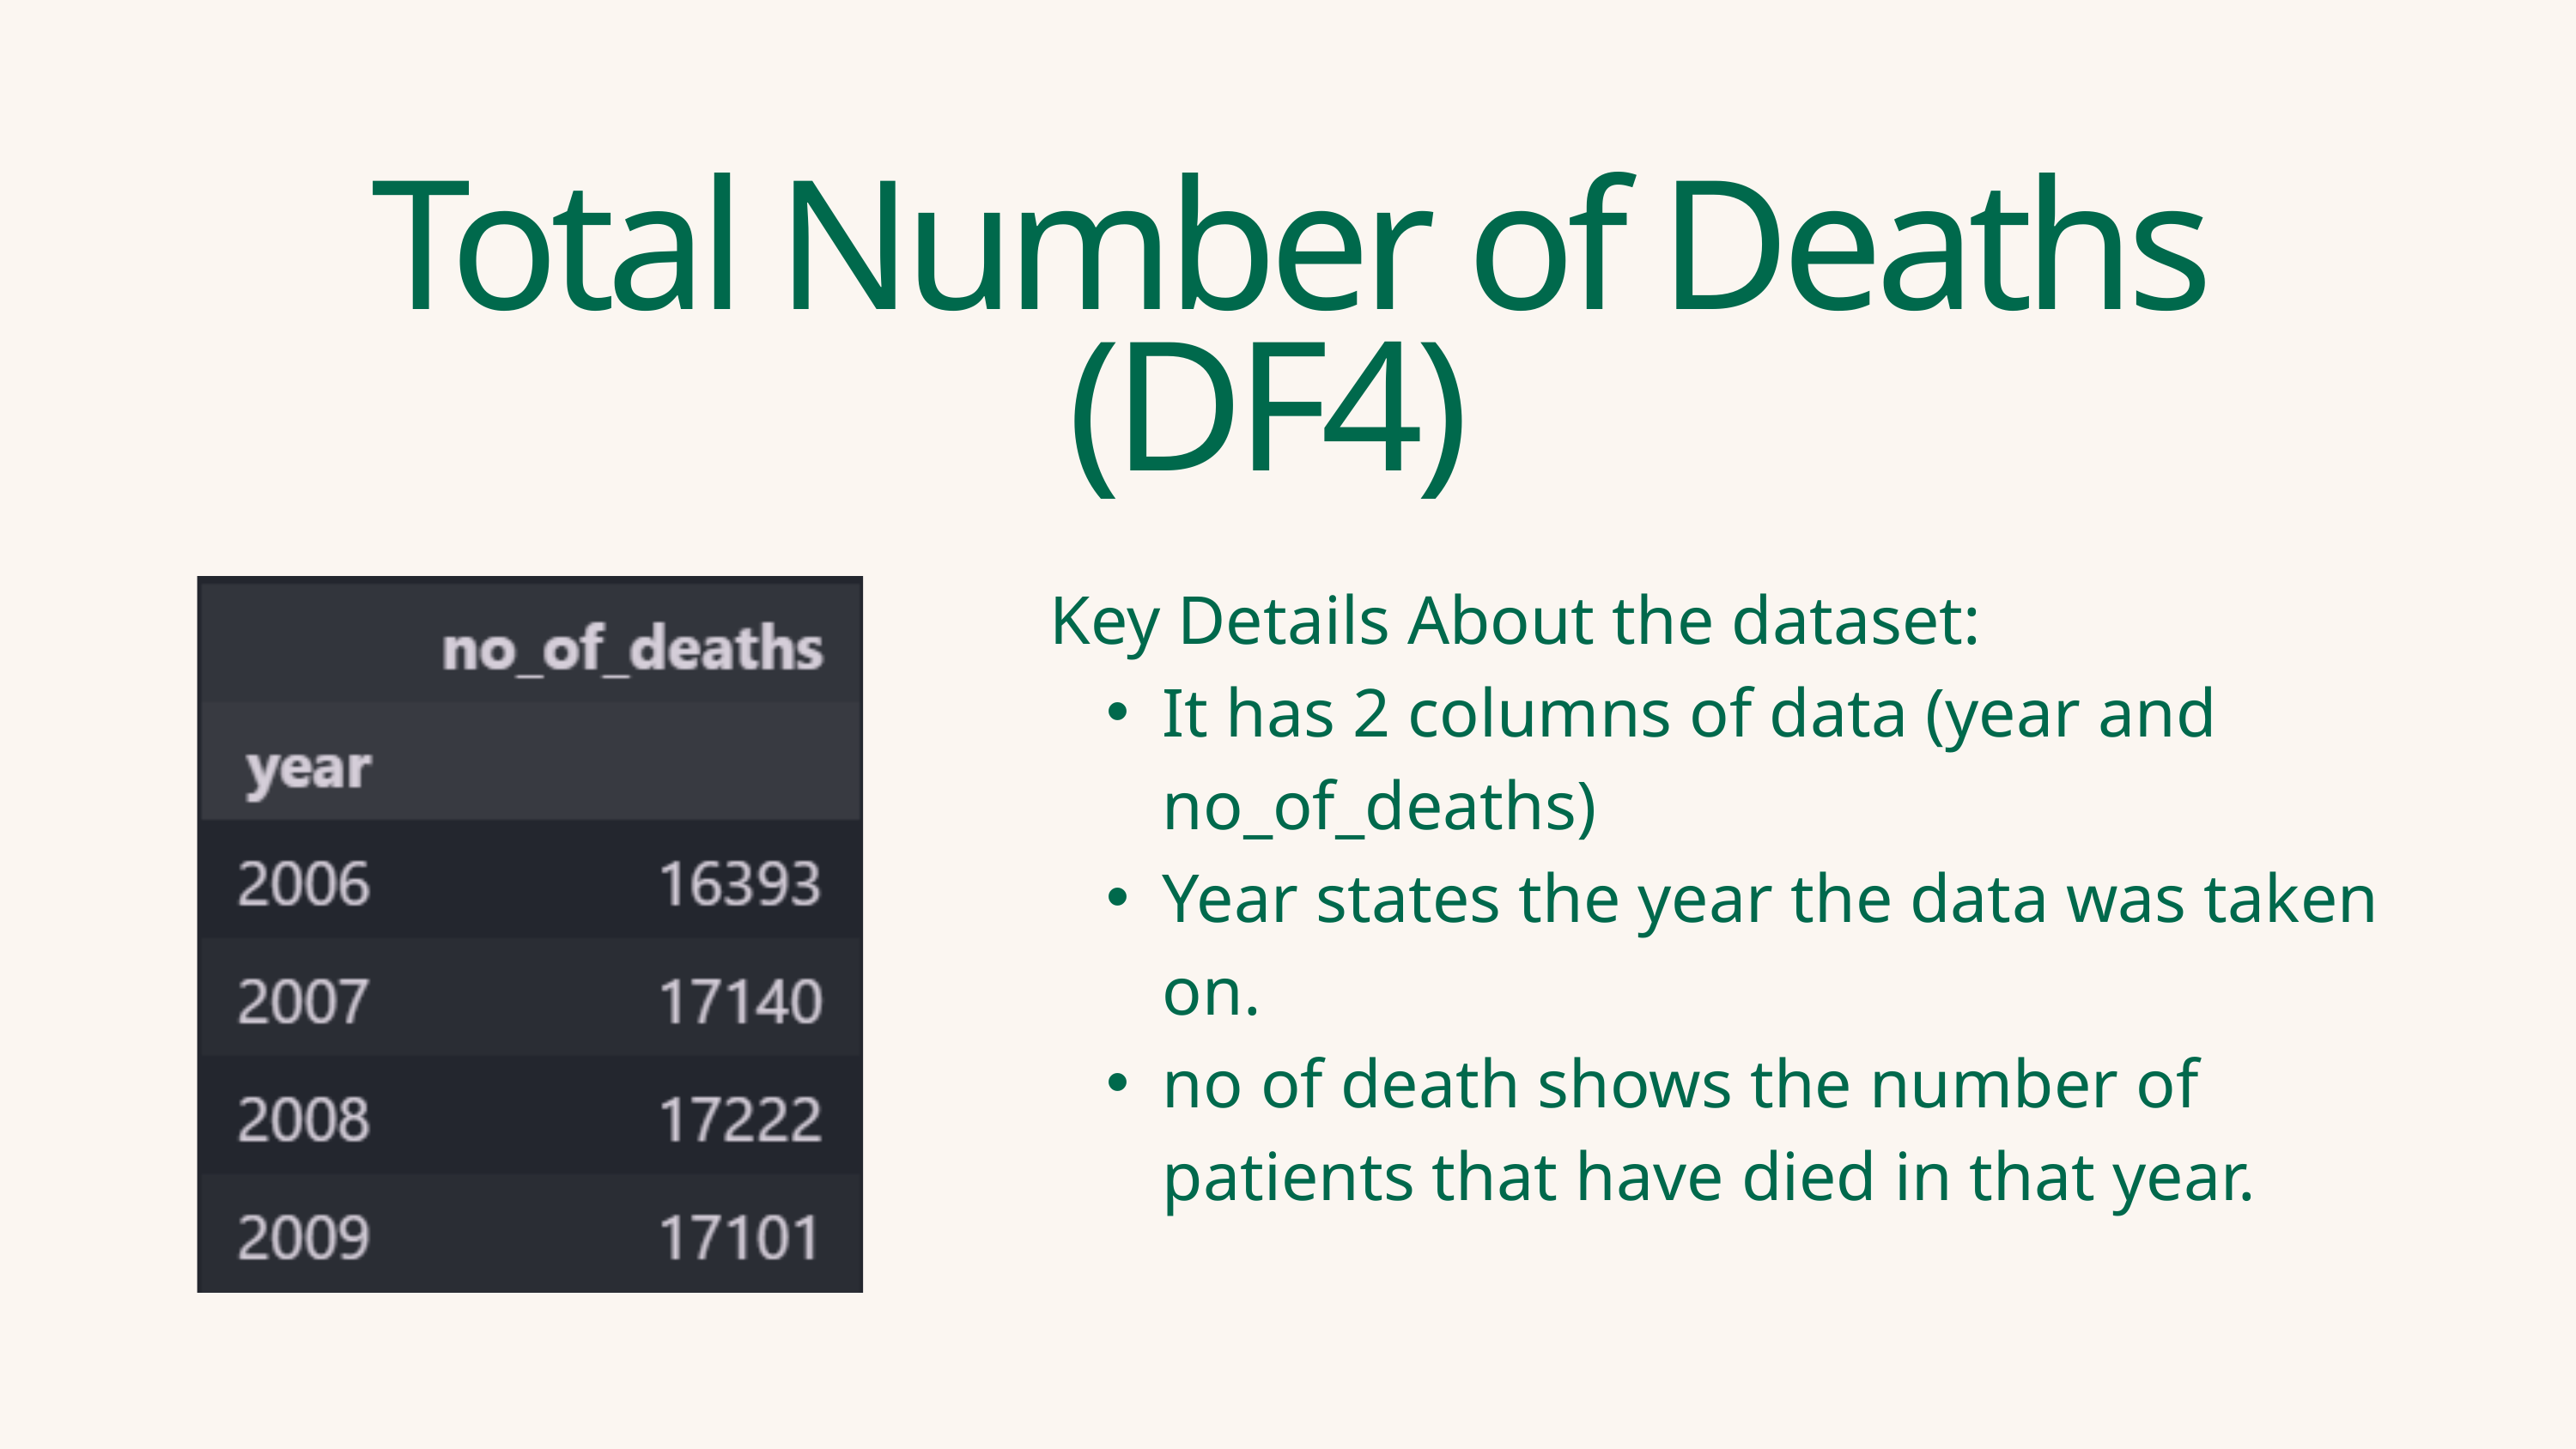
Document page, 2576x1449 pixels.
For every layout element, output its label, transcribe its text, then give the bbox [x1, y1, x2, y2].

text_box [197, 576, 864, 1293]
text_box Key Details About the dataset: It has 2 columns of data (year and no_of_deaths) Year states the year the data was taken on. no of death shows the number of patients that have died in that year. [1049, 564, 2432, 1215]
text_box Total Number of Deaths (DF4) [312, 184, 2264, 507]
